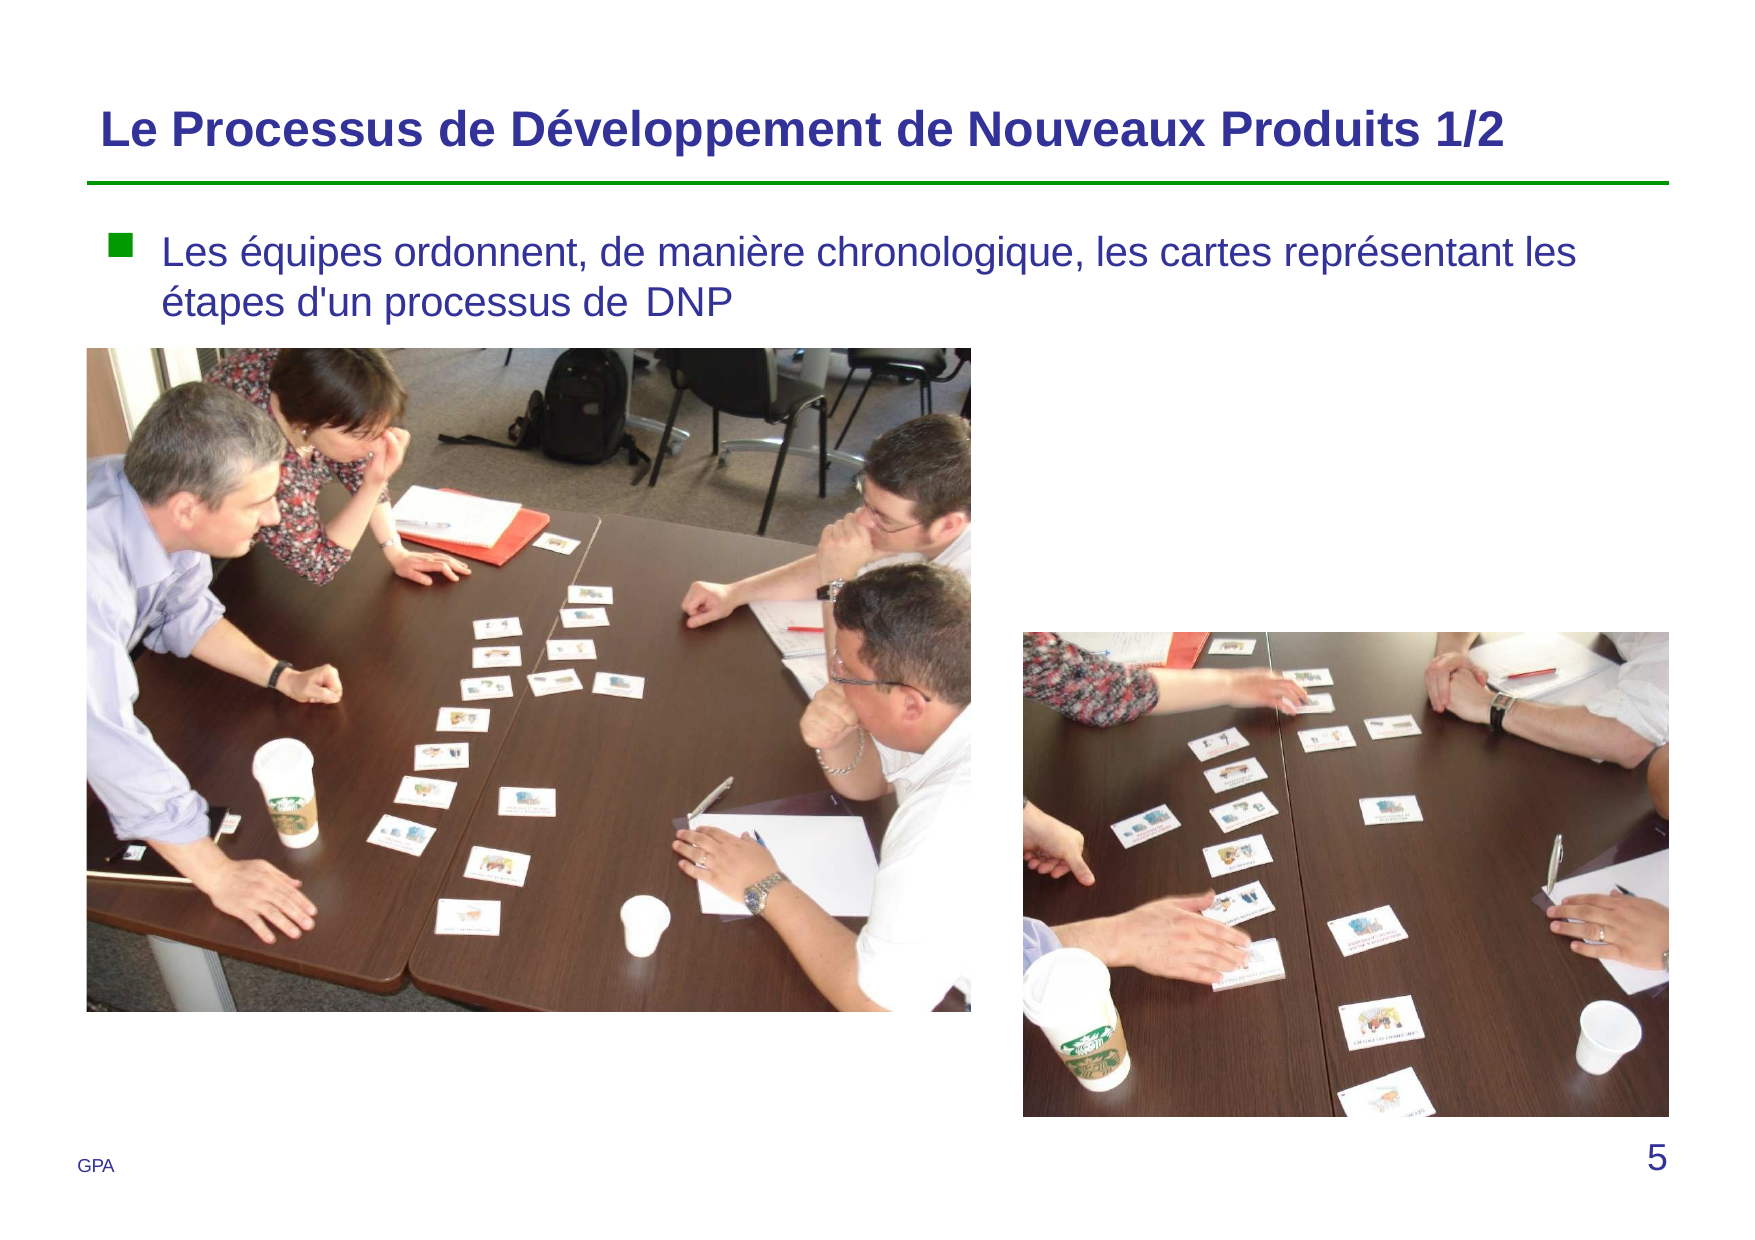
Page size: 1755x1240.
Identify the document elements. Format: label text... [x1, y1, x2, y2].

text_box [1023, 632, 1669, 1117]
text_box Les équipes ordonnent, de manière chronologique, les cartes représentant les étapes d'un processus de DNP [103, 222, 1602, 325]
title Le Processus de Développement de Nouveaux Produits 1/2 [98, 94, 1510, 304]
slide_number 5 [1622, 1134, 1673, 1240]
footer GPA [75, 1153, 431, 1240]
text_box [86, 348, 971, 1012]
